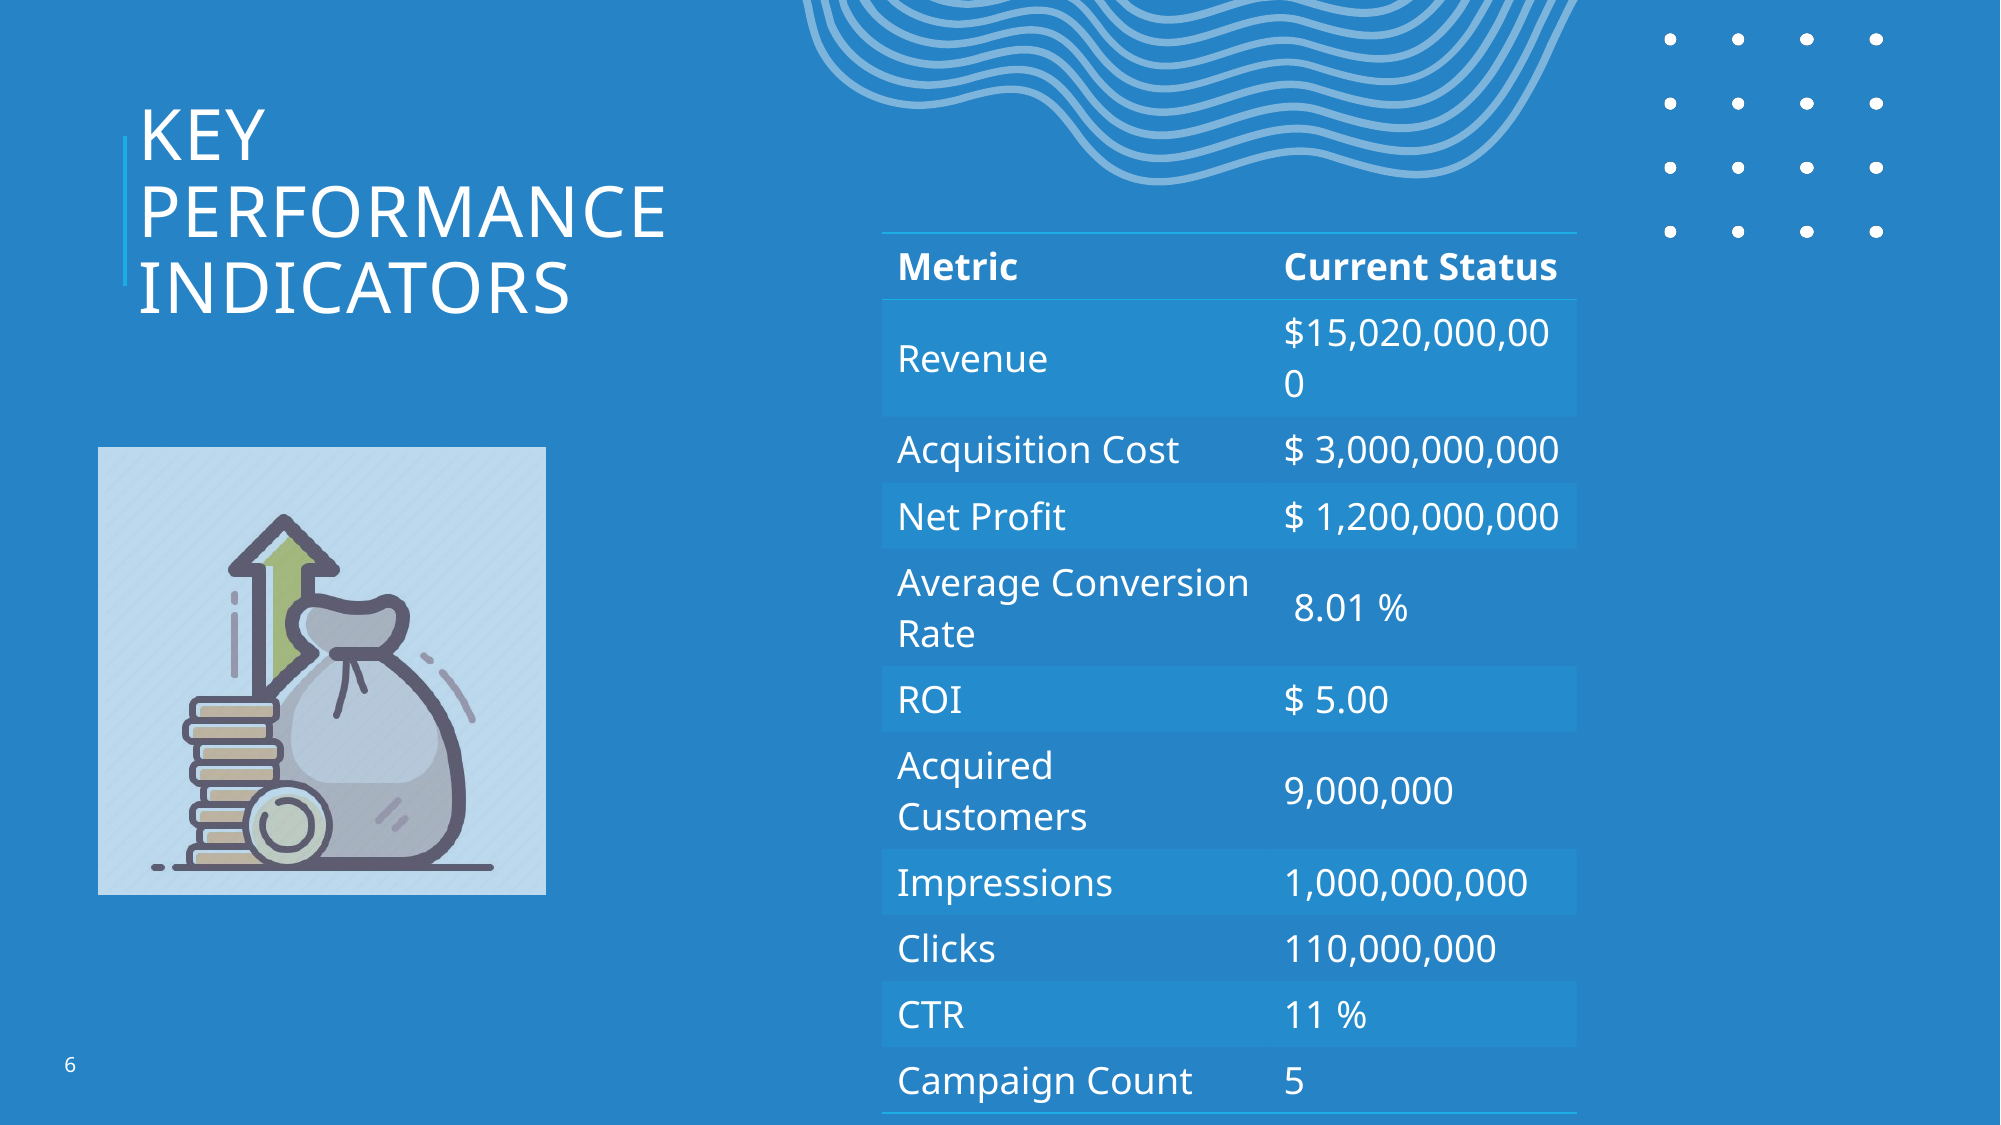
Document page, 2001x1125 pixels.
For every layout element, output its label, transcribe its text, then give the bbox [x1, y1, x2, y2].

table_cell ROI [882, 666, 1269, 732]
table_cell Campaign Count [882, 1047, 1269, 1112]
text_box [97, 446, 546, 895]
table_cell $ 1,200,000,000 [1269, 483, 1577, 549]
table_header Metric [882, 234, 1269, 299]
table_header Current Status [1269, 234, 1577, 299]
table_cell 110,000,000 [1269, 915, 1577, 981]
table_cell 1,000,000,000 [1269, 849, 1577, 915]
table_cell 8.01 % [1269, 549, 1577, 666]
table_cell Clicks [882, 915, 1269, 981]
table_cell 9,000,000 [1269, 732, 1577, 849]
table_cell $ 5.00 [1269, 666, 1577, 732]
table_cell 11 % [1269, 981, 1577, 1047]
table_cell Net Profit [882, 483, 1269, 549]
slide_number 6 [49, 1043, 147, 1086]
table_cell CTR [882, 981, 1269, 1047]
table_cell Impressions [882, 849, 1269, 915]
table_cell $ 3,000,000,000 [1269, 417, 1577, 483]
table_cell Revenue [882, 300, 1269, 417]
table_cell 5 [1269, 1047, 1577, 1112]
table_cell Acquired Customers [882, 732, 1269, 849]
picture [1664, 0, 1915, 238]
table_cell Average Conversion Rate [882, 549, 1269, 666]
title Key performance indicators [123, 86, 692, 427]
table_cell Acquisition Cost [882, 417, 1269, 483]
table_cell $15,020,000,000 [1269, 300, 1577, 417]
